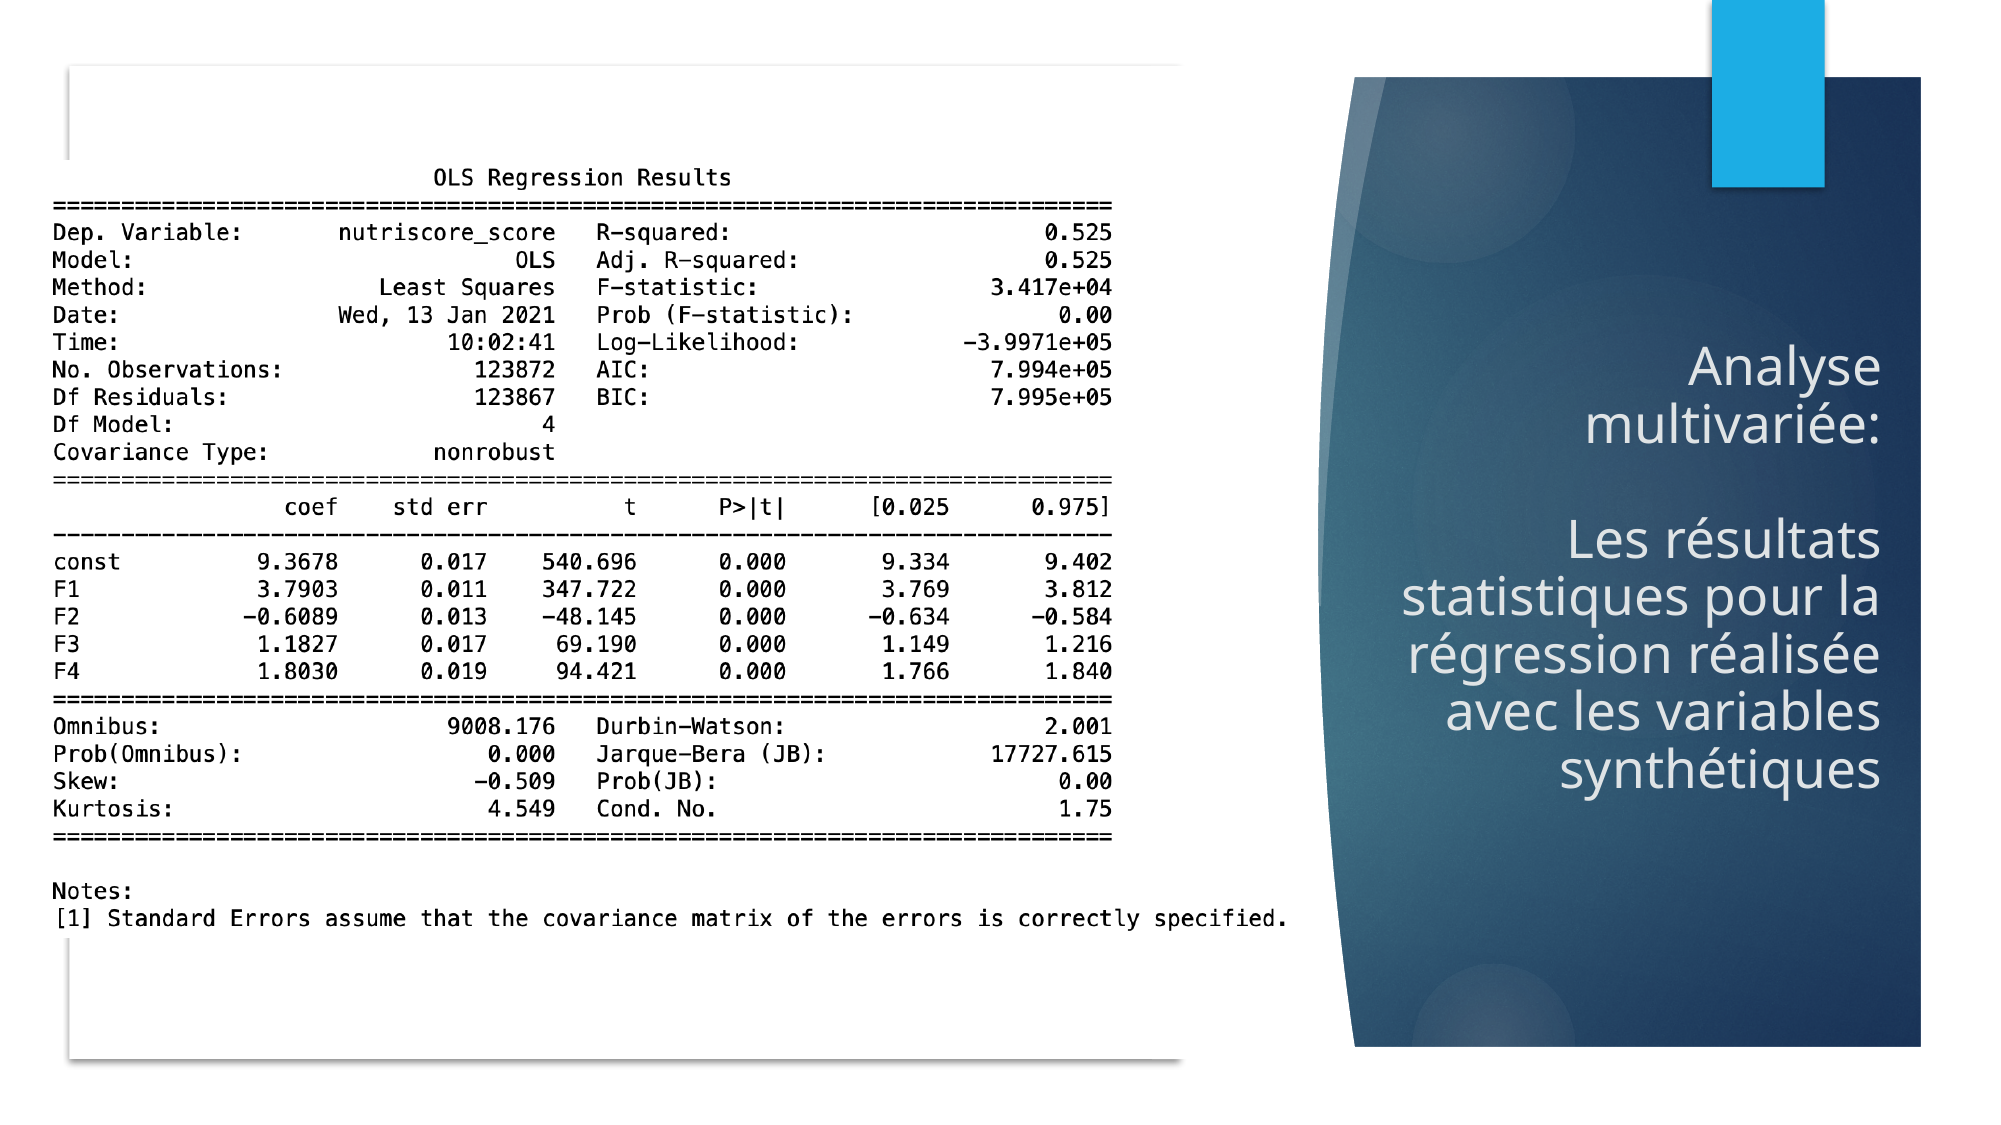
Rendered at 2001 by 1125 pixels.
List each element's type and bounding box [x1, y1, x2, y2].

list [36, 160, 1302, 938]
text_box [0, 0, 2000, 1125]
text_box [69, 64, 1367, 1060]
